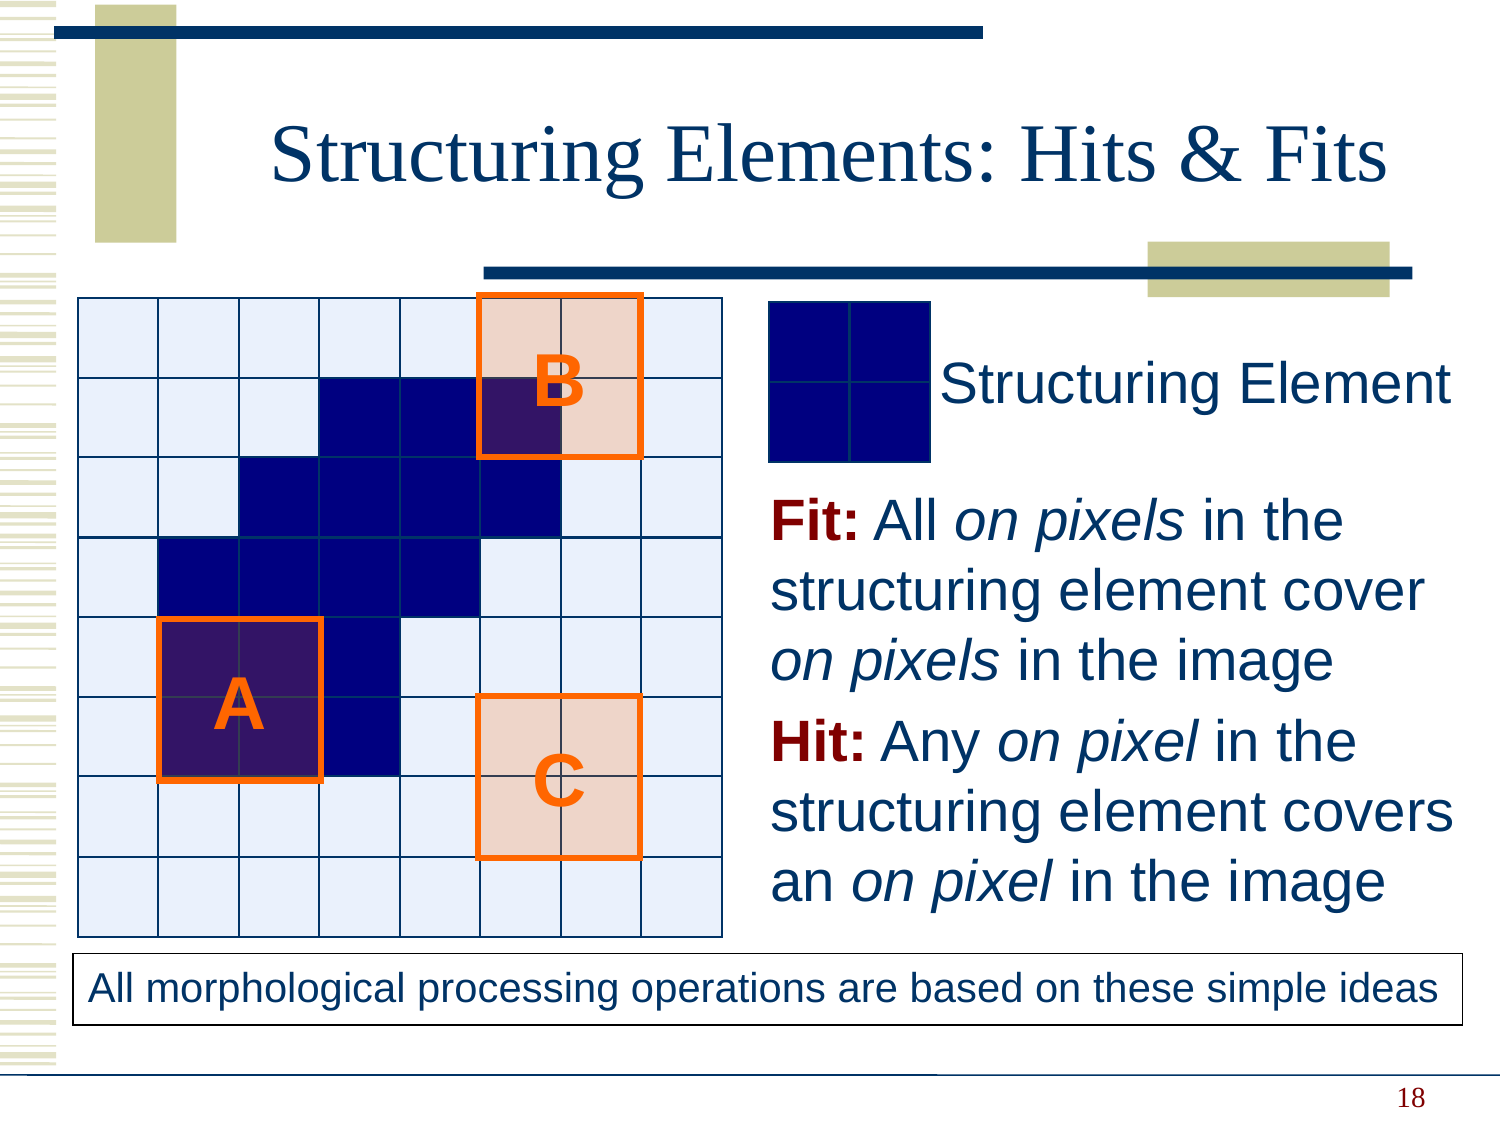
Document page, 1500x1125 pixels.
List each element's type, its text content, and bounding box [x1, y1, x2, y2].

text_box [77, 297, 723, 938]
text_box [849, 302, 931, 381]
title Structuring Elements: Hits & Fits [224, 62, 1436, 251]
text_box [769, 381, 849, 463]
text_box Structuring Element [925, 337, 1468, 423]
text_box 18 [1080, 1046, 1441, 1121]
text_box [849, 381, 931, 463]
text_box All morphological processing operations are based on these simple ideas [73, 953, 1463, 1025]
text_box [769, 302, 849, 381]
text_box Fit: All on pixels in the structuring element cover on pixels in the image Hit: Any on pixel in the structuring element covers an on pixel in the image [755, 474, 1500, 938]
